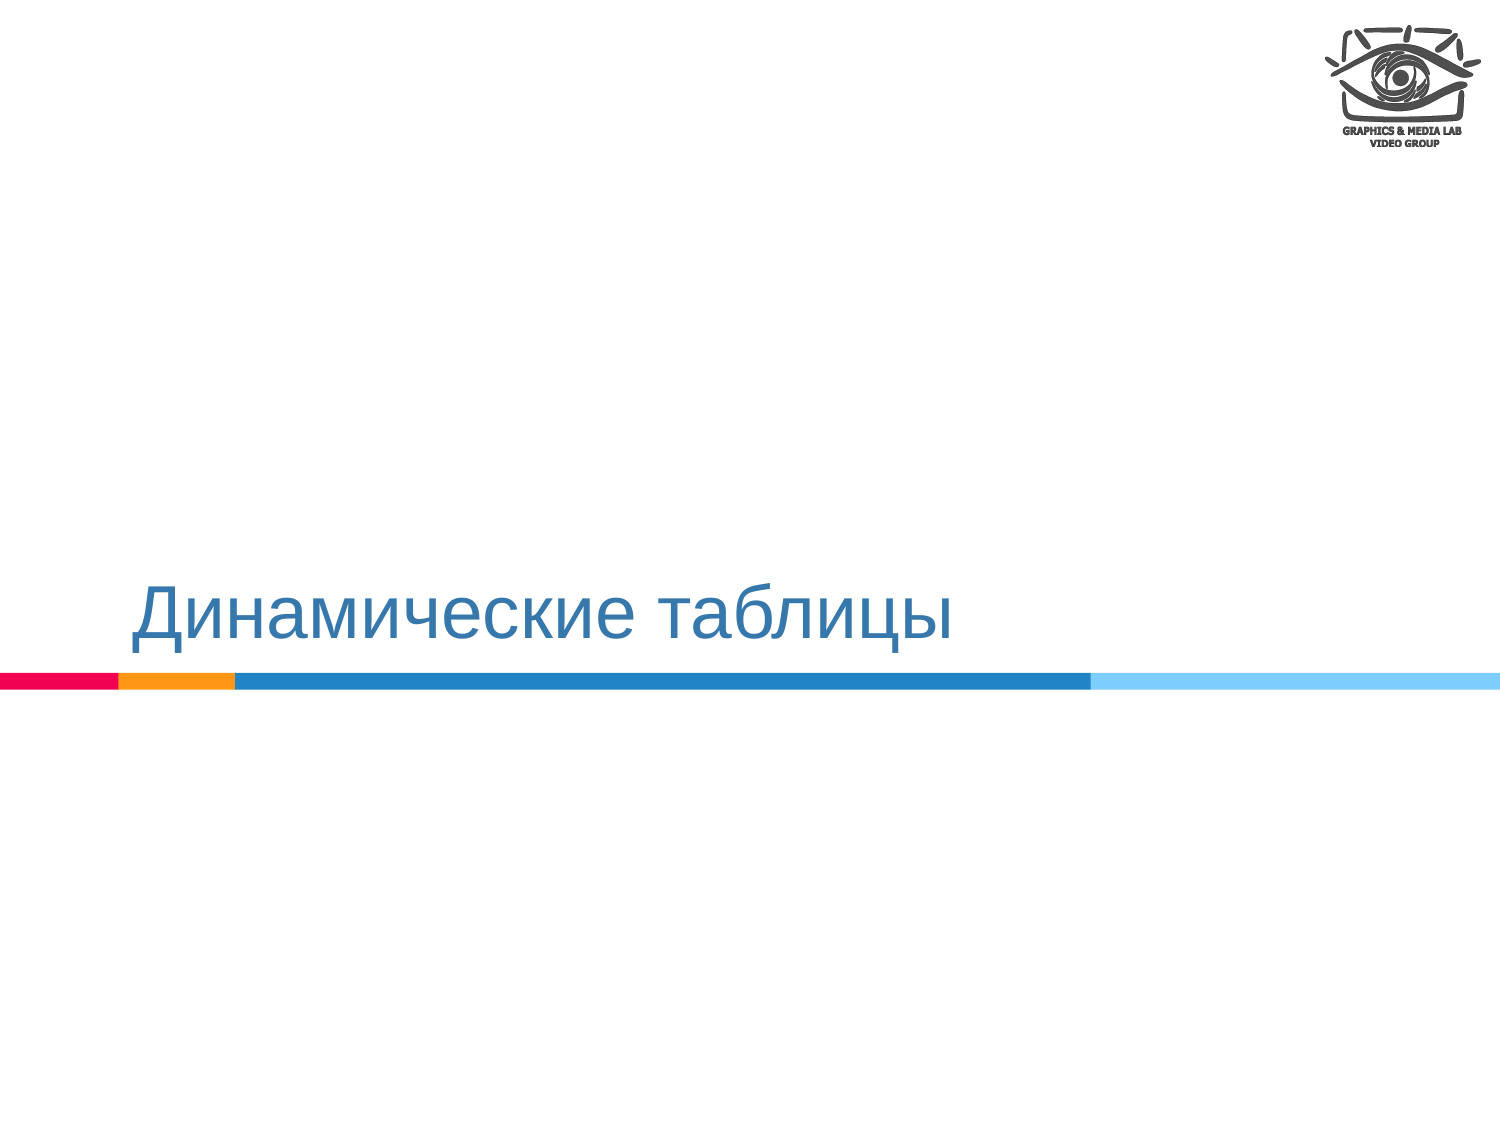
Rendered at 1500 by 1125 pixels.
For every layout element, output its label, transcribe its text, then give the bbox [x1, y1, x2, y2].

picture [1325, 25, 1481, 147]
list Динамические таблицы [117, 338, 1404, 662]
